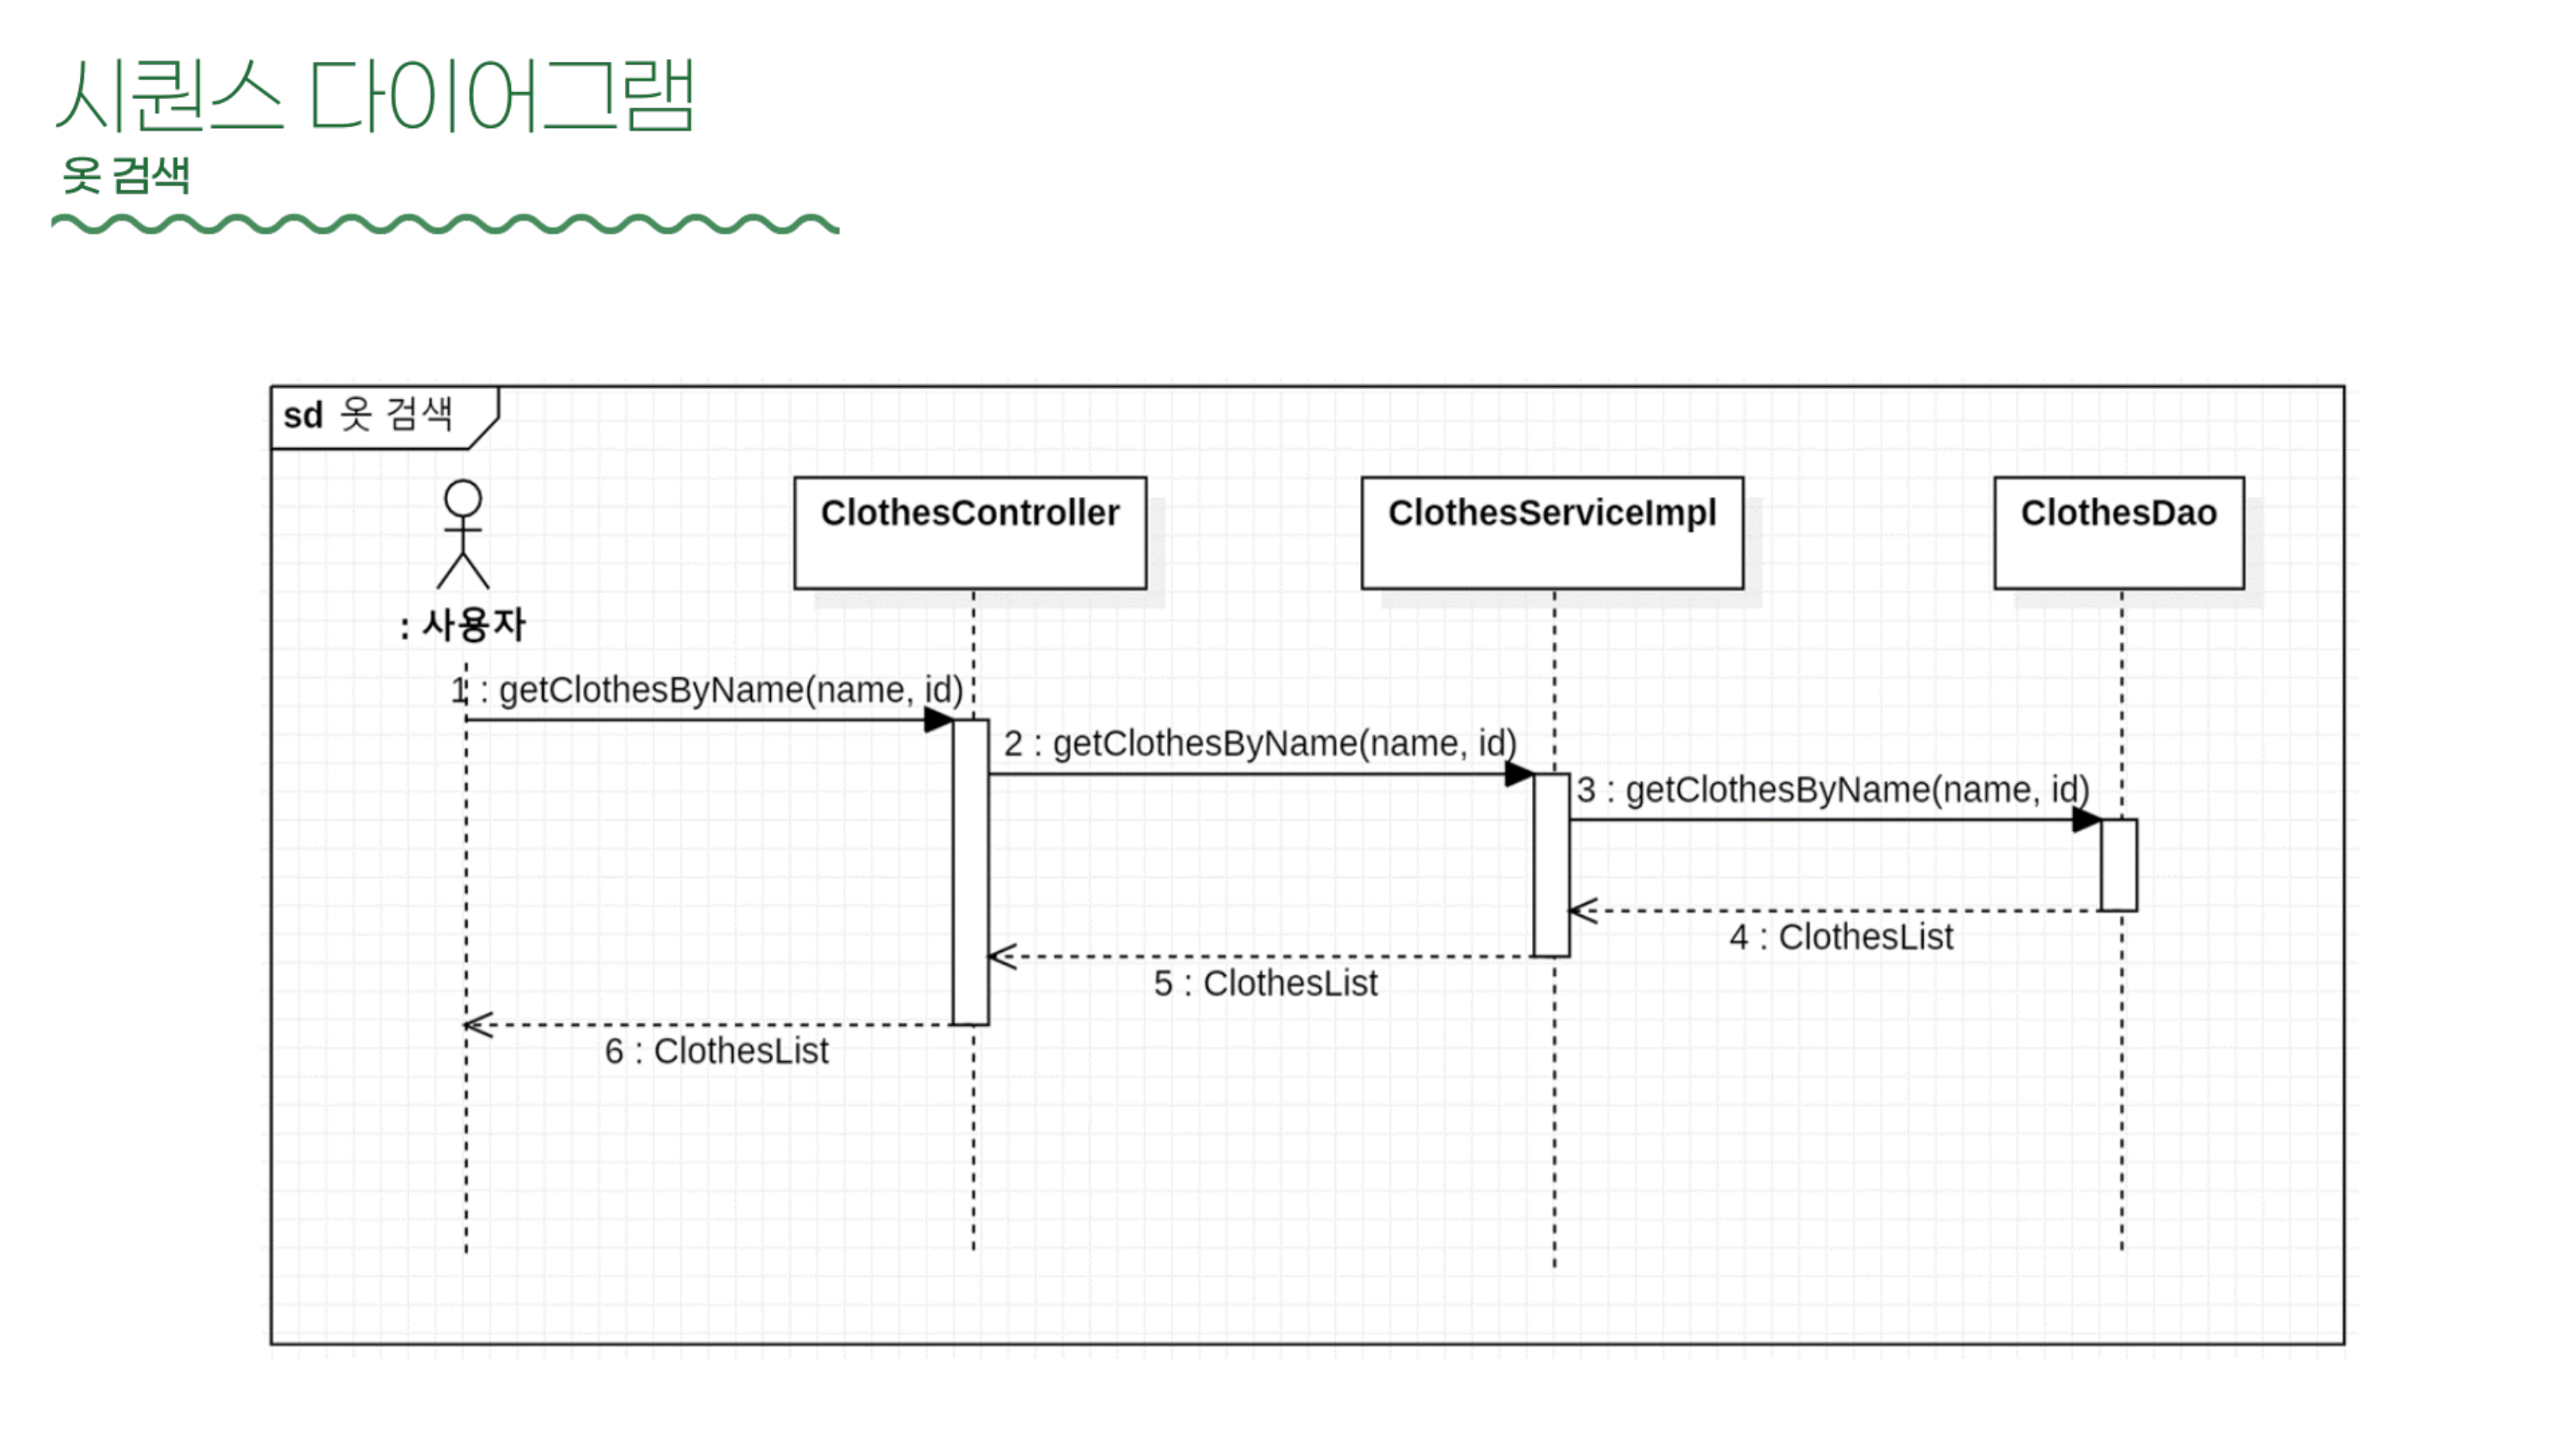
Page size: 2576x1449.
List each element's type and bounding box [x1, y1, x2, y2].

text_box [49, 43, 840, 235]
picture [36, 30, 732, 172]
text_box [260, 376, 2360, 1359]
